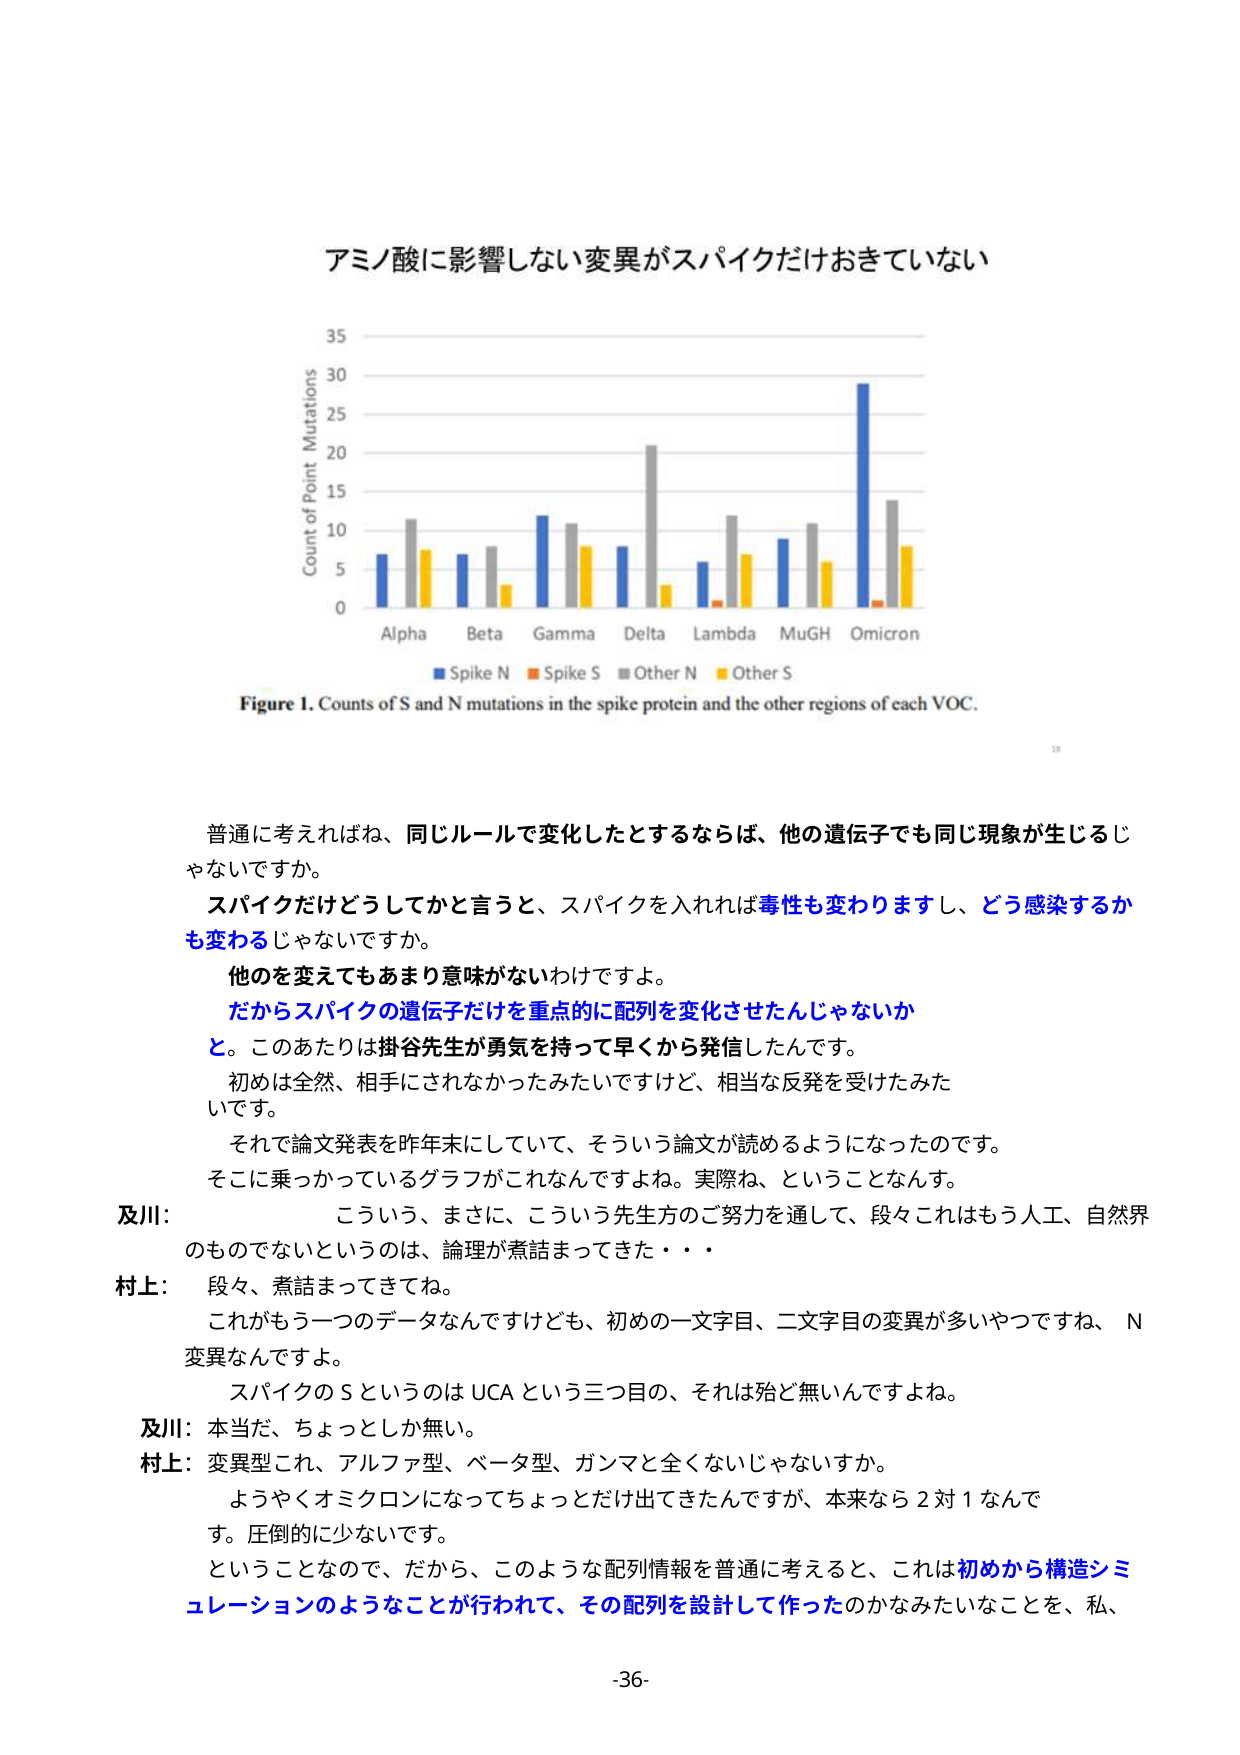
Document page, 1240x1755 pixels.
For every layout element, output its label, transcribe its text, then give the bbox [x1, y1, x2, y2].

picture [117, 212, 1119, 776]
slide_number -36- [610, 1654, 659, 1755]
text_box 普通に考えればね、同じルールで変化したとするならば、他の遺伝子でも同じ現象が生じるじゃないですか。 スパイクだけどうしてかと言うと、スパイクを入れれば毒性も変わりますし、どう感染するかも変わるじゃないですか。 他のを変えてもあまり意味がないわけですよ。 だからスパイクの遺伝子だけを重点的に配列を変化させたんじゃないかと。このあたりは掛谷先生が勇気を持って早くから発信したんです。 初めは全然、相手にされなかったみたいですけど、相当な反発を受けたみたいです。 それで論文発表を昨年末にしていて、そういう論文が読めるようになったのです。そこに乗っかっているグラフがこれなんですよね。実際ね、ということなんす。 及川： こういう、まさに、こういう先生方のご努力を通して、段々これはもう人工、自然界のものでないというのは、論理が煮詰まってきた・・・ 村上： 段々、煮詰まってきてね。 これがもう一つのデータなんですけども、初めの一文字目、二文字目の変異が多いやつですね、 N変異なんですよ。 スパイクのSというのはUCAという三つ目の、それは殆ど無いんですよね。 及川： 本当だ、ちょっとしか無い。 村上： 変異型これ、アルファ型、ベータ型、ガンマと全くないじゃないすか。 ようやくオミクロンになってちょっとだけ出てきたんですが、本来なら2対1なんです。圧倒的に少ないです。 ということなので、だから、このような配列情報を普通に考えると、これは初めから構造シミュレーションのようなことが行われて、その配列を設計して作ったのかなみたいなことを、私、 [115, 809, 1154, 1618]
